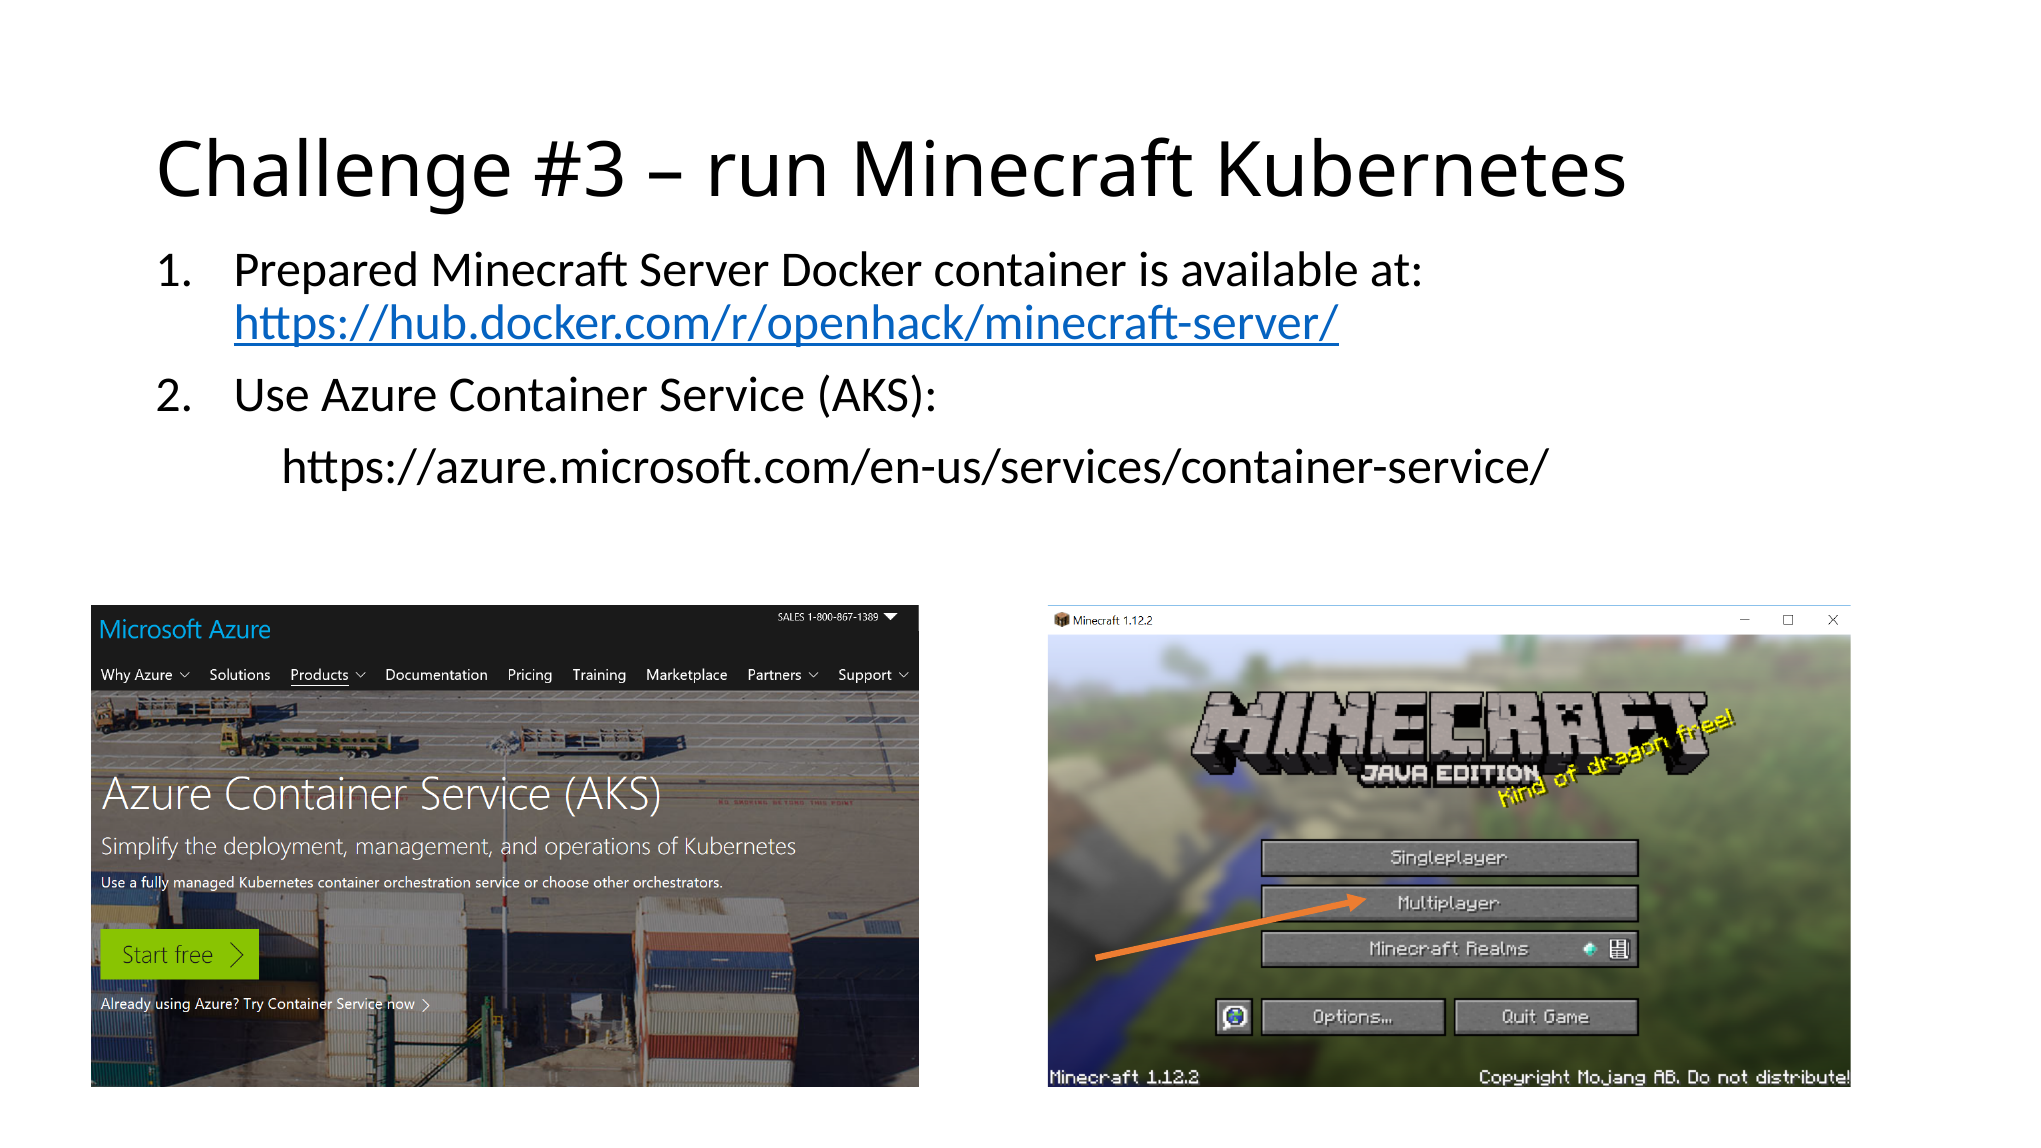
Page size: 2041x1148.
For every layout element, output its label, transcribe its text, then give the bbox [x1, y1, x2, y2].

title Challenge #3 – run Minecraft Kubernetes [140, 61, 1900, 235]
picture [1047, 605, 1851, 1087]
picture [91, 605, 919, 1087]
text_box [1095, 898, 1367, 958]
list Prepared Minecraft Server Docker container is available at: https://hub.docker.com/r/openhack/minecraft-server/ Use Azure Container Service (AKS): https://azure.microsoft.com/en-us/services/container-service/ [140, 235, 1900, 503]
